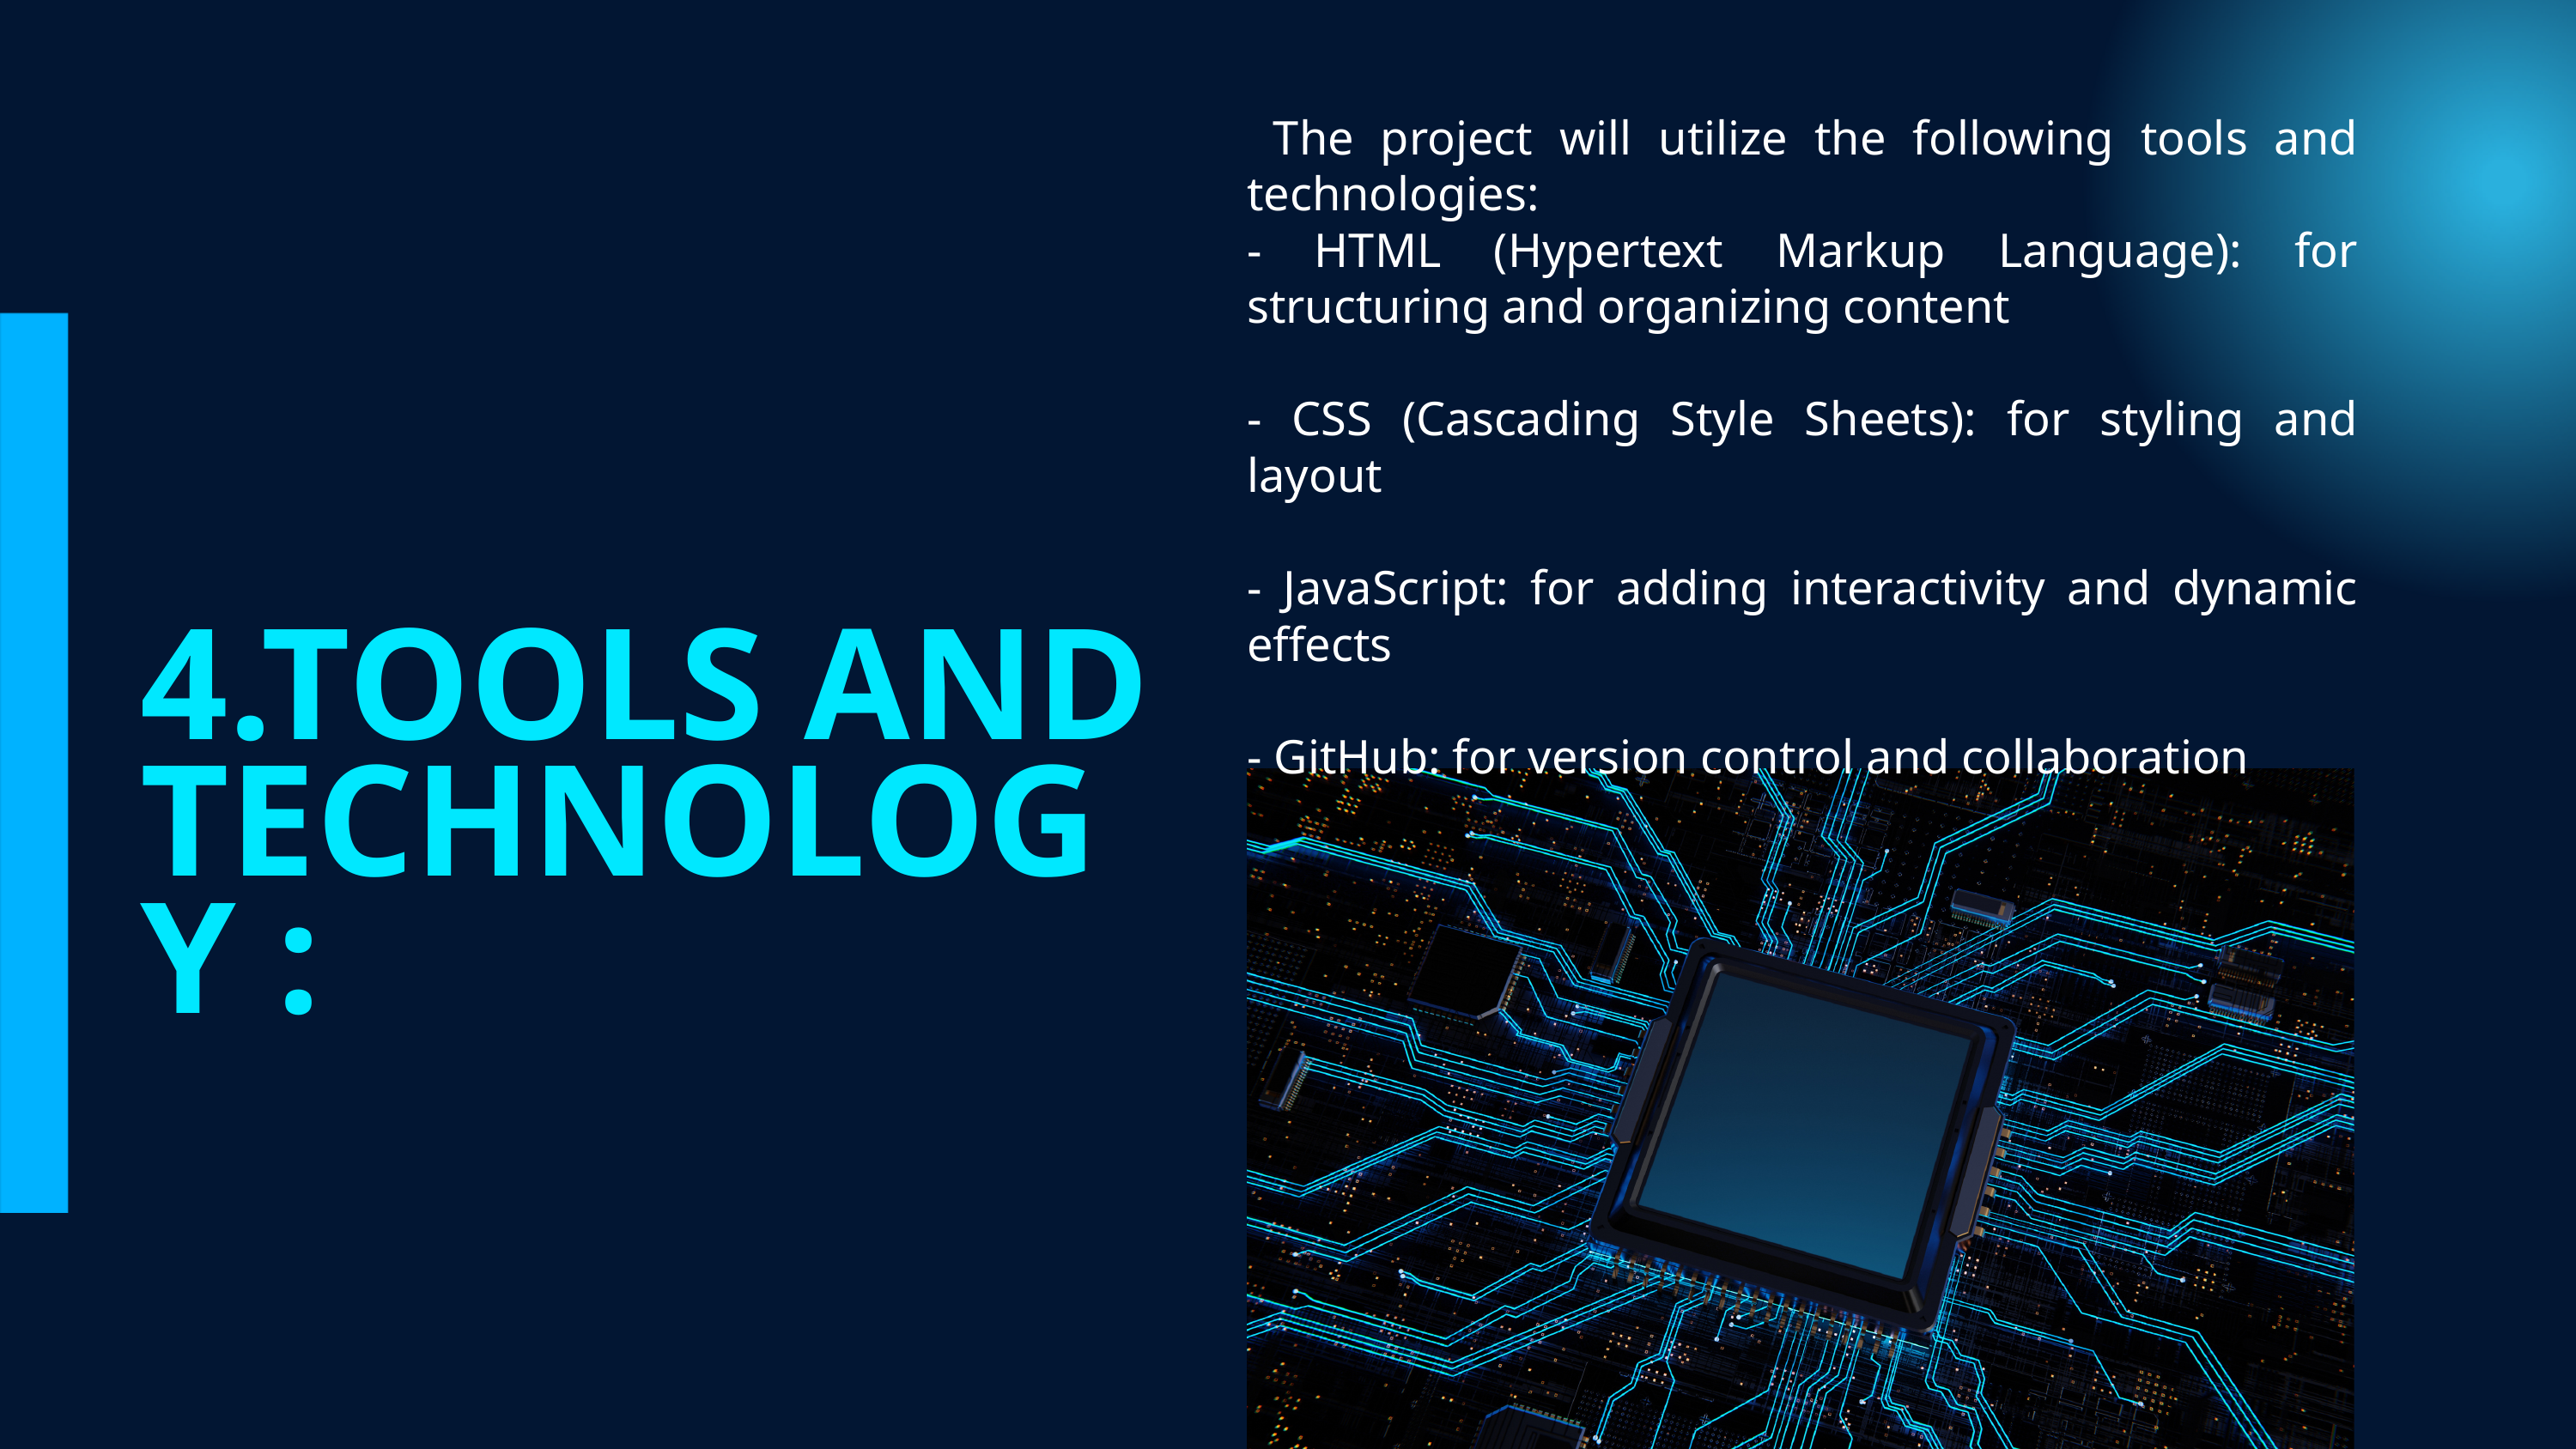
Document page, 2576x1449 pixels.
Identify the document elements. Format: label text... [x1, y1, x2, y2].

text_box [0, 293, 69, 1213]
text_box 4.TOOLS AND TECHNOLOGY : [140, 633, 1175, 1045]
text_box [2040, 0, 2576, 646]
text_box The project will utilize the following tools and technologies: - HTML (Hypertext Markup Language): for structuring and organizing content - CSS (Cascading Style Sheets): for styling and layout - JavaScript: for adding interactivity and dynamic effects - GitHub: for version control and collaboration [1246, 51, 2360, 840]
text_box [1246, 768, 2354, 1449]
